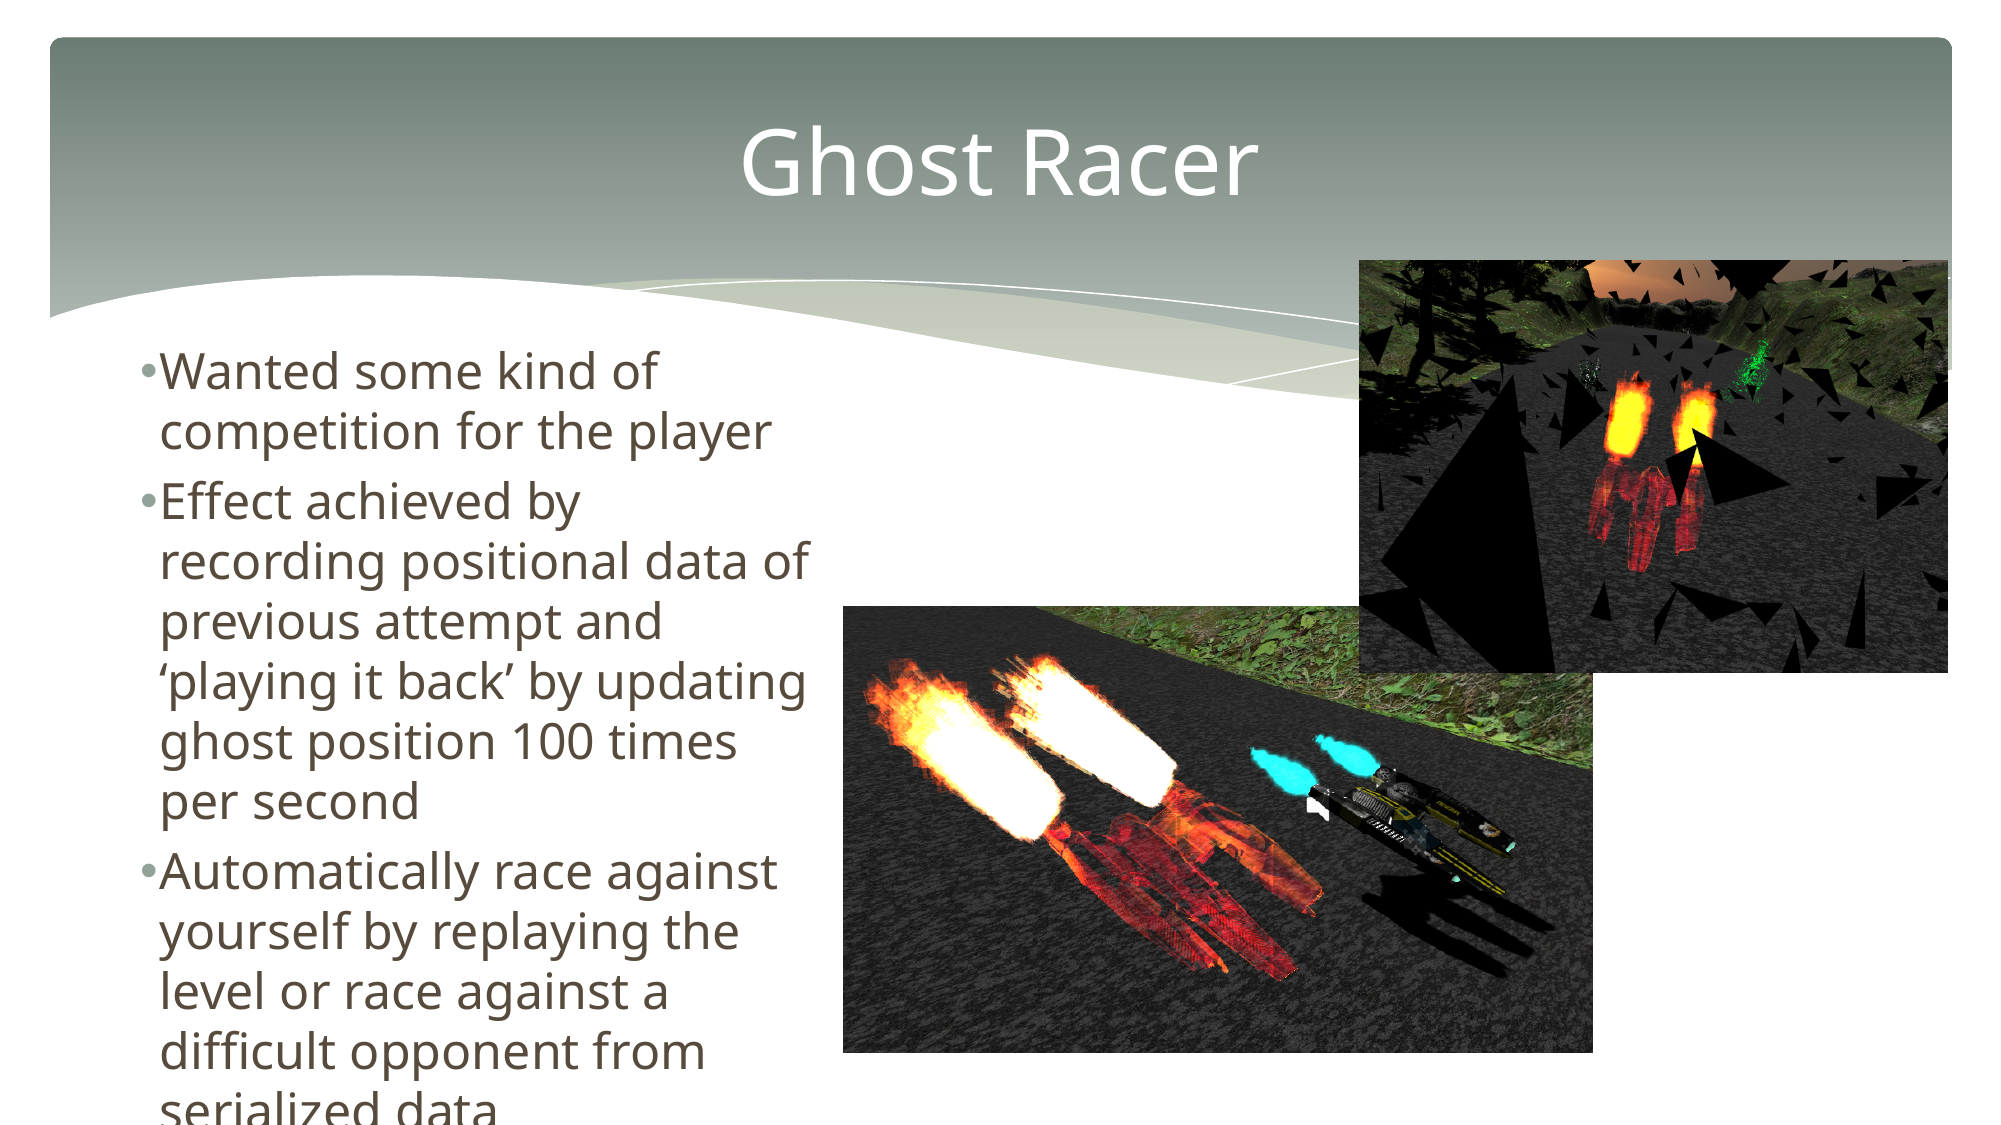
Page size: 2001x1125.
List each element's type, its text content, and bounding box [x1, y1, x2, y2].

title Ghost Racer [99, 55, 1900, 261]
picture [843, 260, 1949, 1053]
list Wanted some kind of competition for the player Effect achieved by recording positional data of previous attempt and ‘playing it back’ by updating ghost position 100 times per second Automatically race against yourself by replaying the level or race against a difficult opponent from serialized data [99, 324, 831, 1065]
